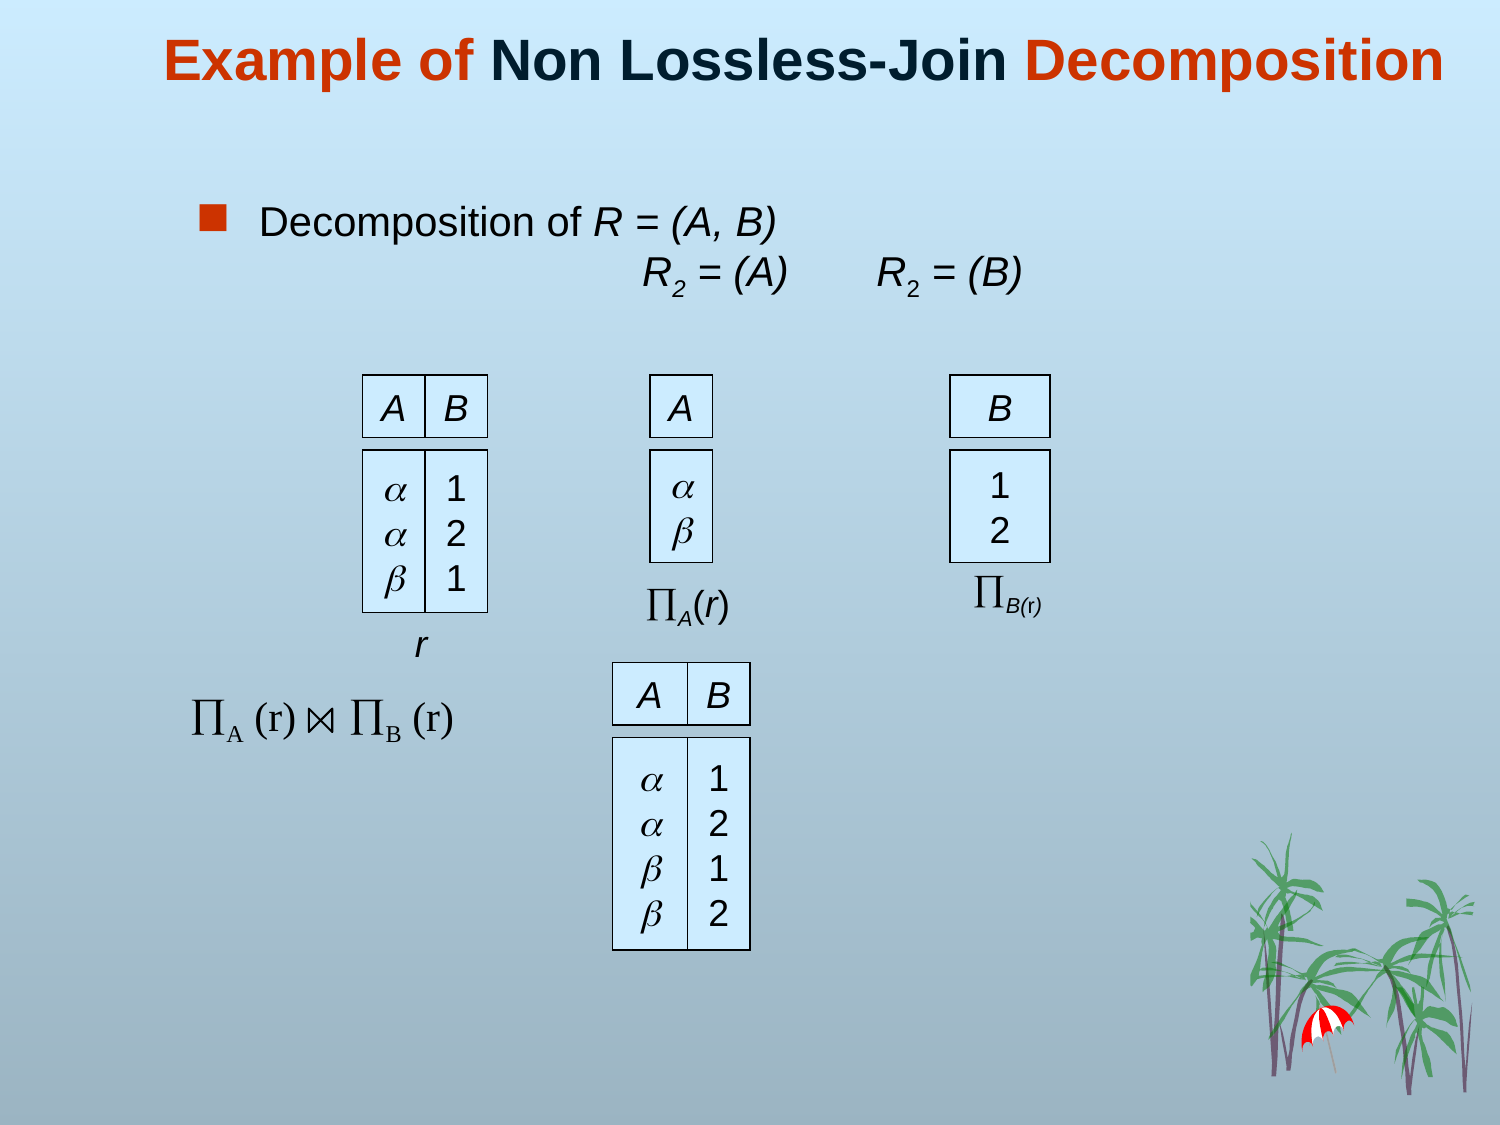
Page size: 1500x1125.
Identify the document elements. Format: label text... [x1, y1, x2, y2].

text_box 1 2 1 2 [687, 737, 750, 950]
title Example of Non Lossless-Join Decomposition [112, 24, 1500, 101]
text_box   [649, 450, 713, 563]
text_box r [400, 612, 443, 673]
text_box A(r) [630, 572, 745, 638]
text_box 1 2 [950, 450, 1050, 563]
text_box [308, 708, 333, 732]
text_box B [687, 662, 750, 725]
text_box     [612, 737, 687, 950]
text_box    [362, 449, 424, 613]
text_box A [649, 374, 713, 438]
text_box A [612, 662, 687, 725]
text_box 1 2 1 [424, 449, 488, 613]
text_box B(r) [957, 559, 1057, 626]
text_box A [362, 374, 424, 438]
text_box A (r) B (r) [174, 682, 588, 825]
text_box B [424, 374, 488, 438]
list Decomposition of R = (A, B) R2 = (A) R2 = (B) [187, 187, 1291, 330]
text_box B [950, 374, 1050, 438]
